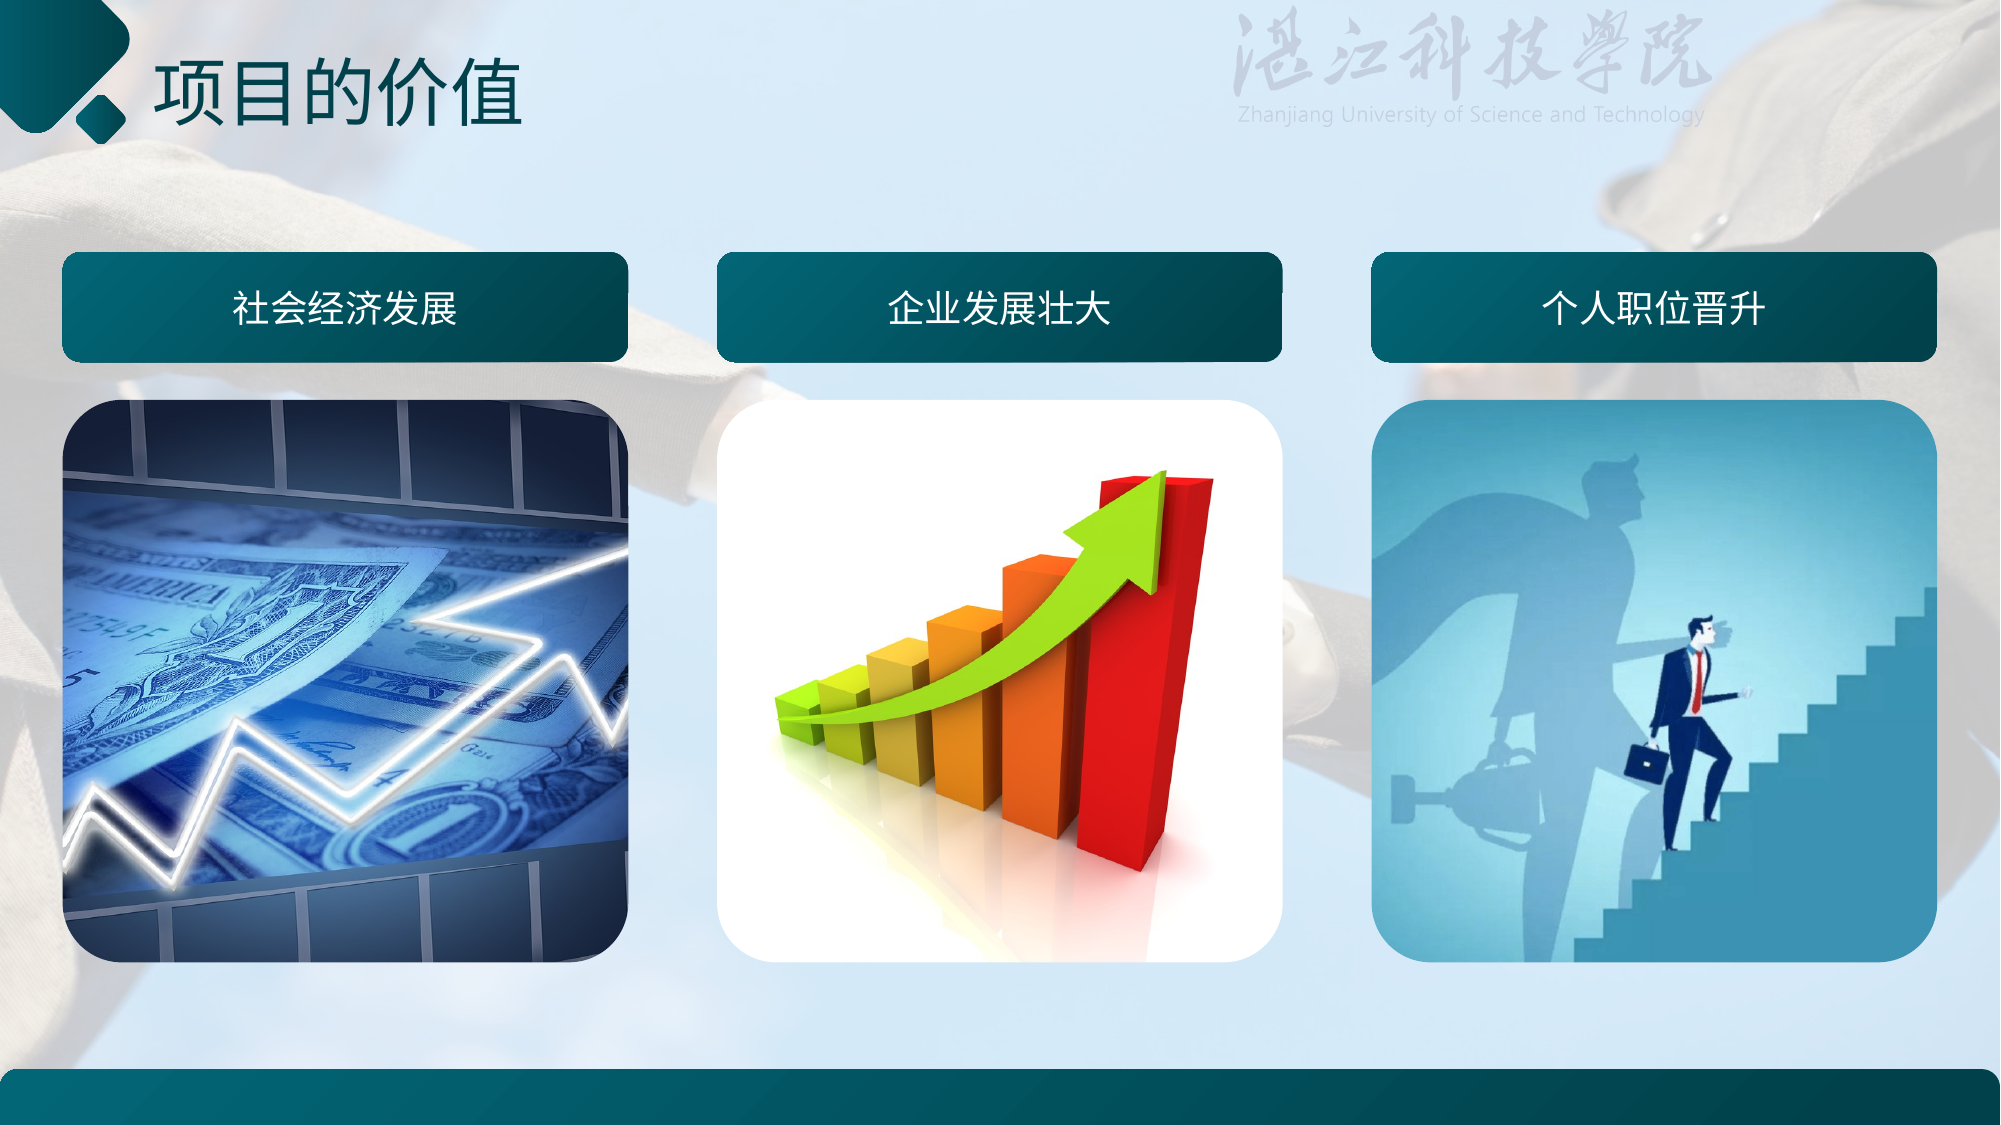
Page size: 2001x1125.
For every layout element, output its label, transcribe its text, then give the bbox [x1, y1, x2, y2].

title 项目的价值 [137, 49, 1058, 132]
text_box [1371, 252, 1938, 963]
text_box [62, 252, 629, 963]
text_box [717, 252, 1283, 963]
